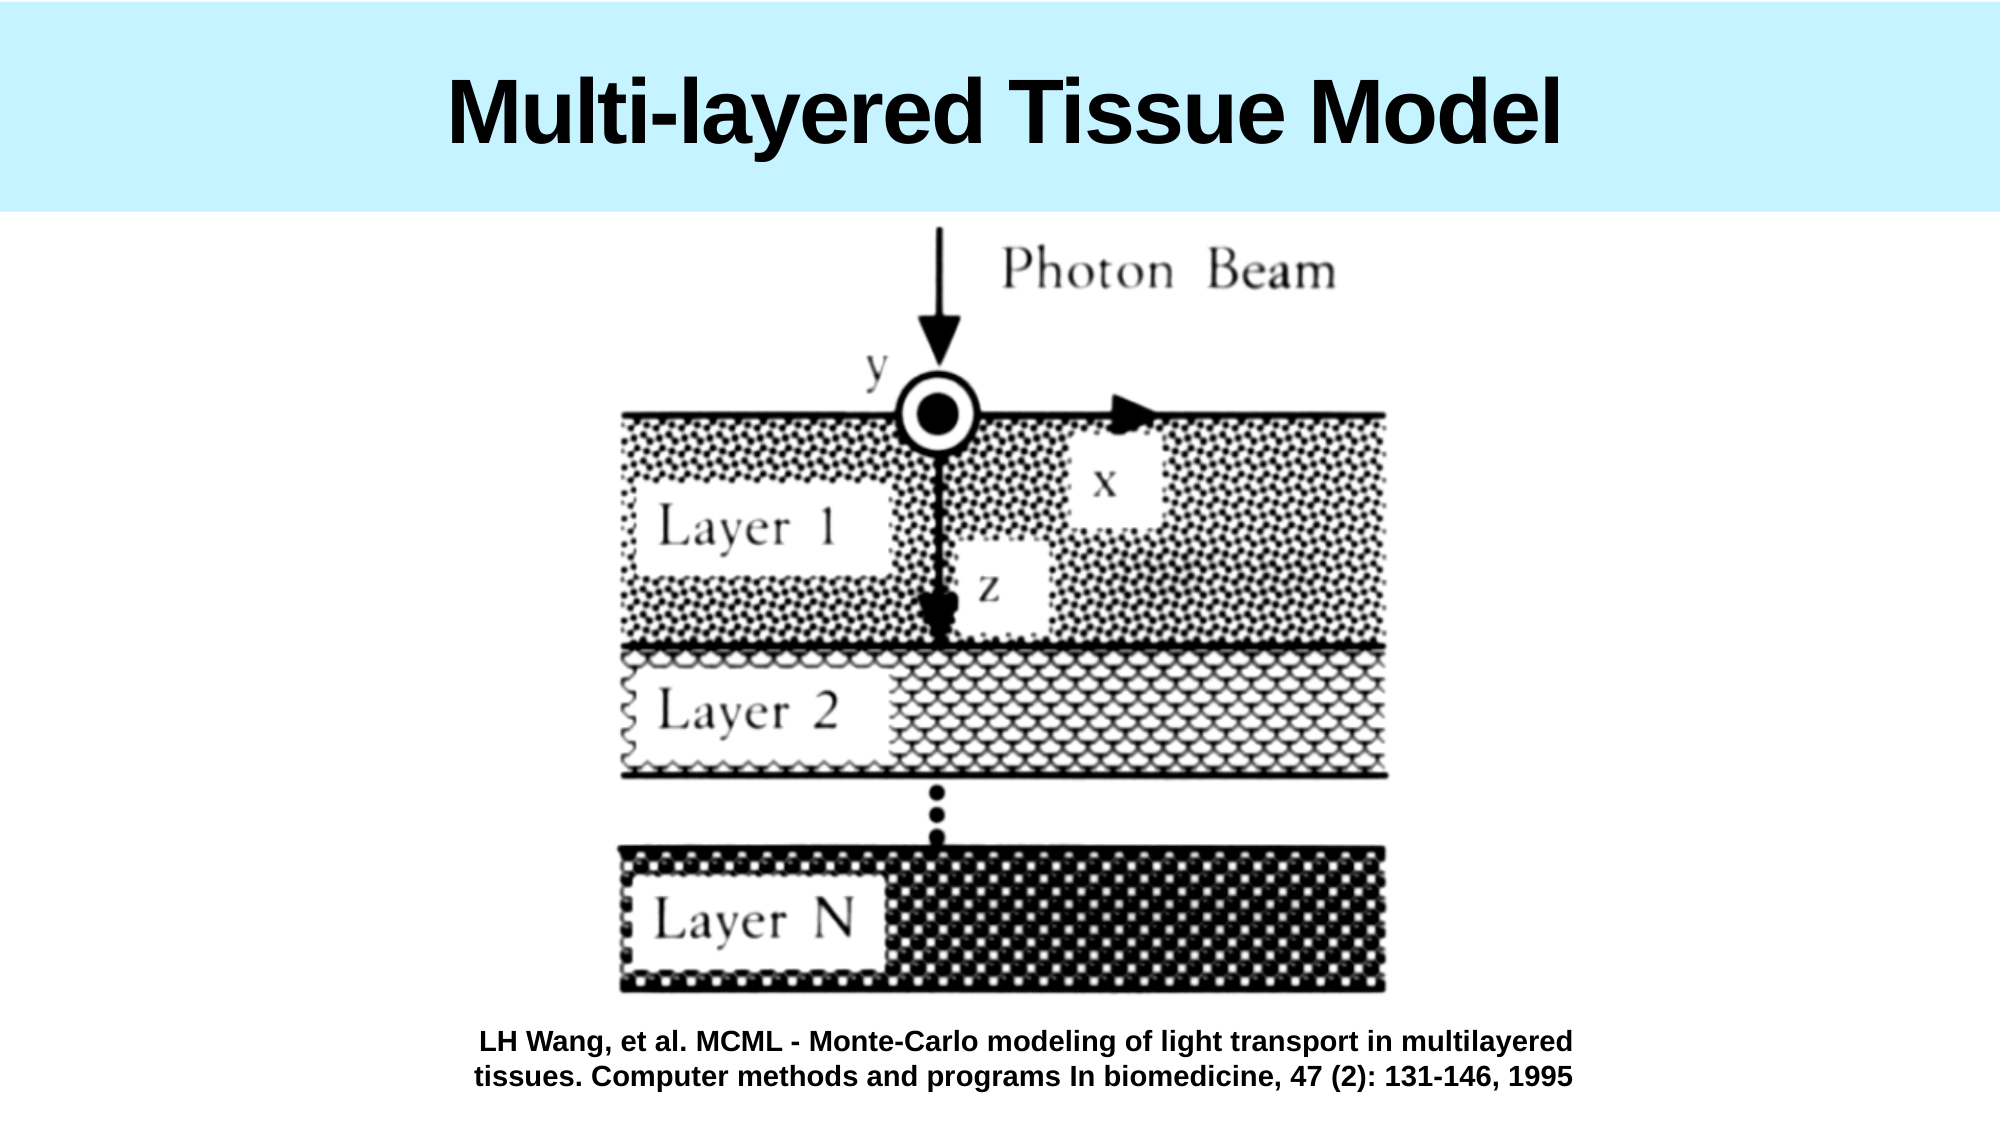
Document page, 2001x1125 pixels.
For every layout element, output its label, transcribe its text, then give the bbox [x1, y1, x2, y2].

picture [613, 218, 1399, 1004]
list LH Wang, et al. MCML - Monte-Carlo modeling of light transport in multilayered tissues. Computer methods and programs In biomedicine, 47 (2): 131-146, 1995 [397, 1015, 1590, 1107]
title Multi-layered Tissue Model [0, 1, 2000, 212]
